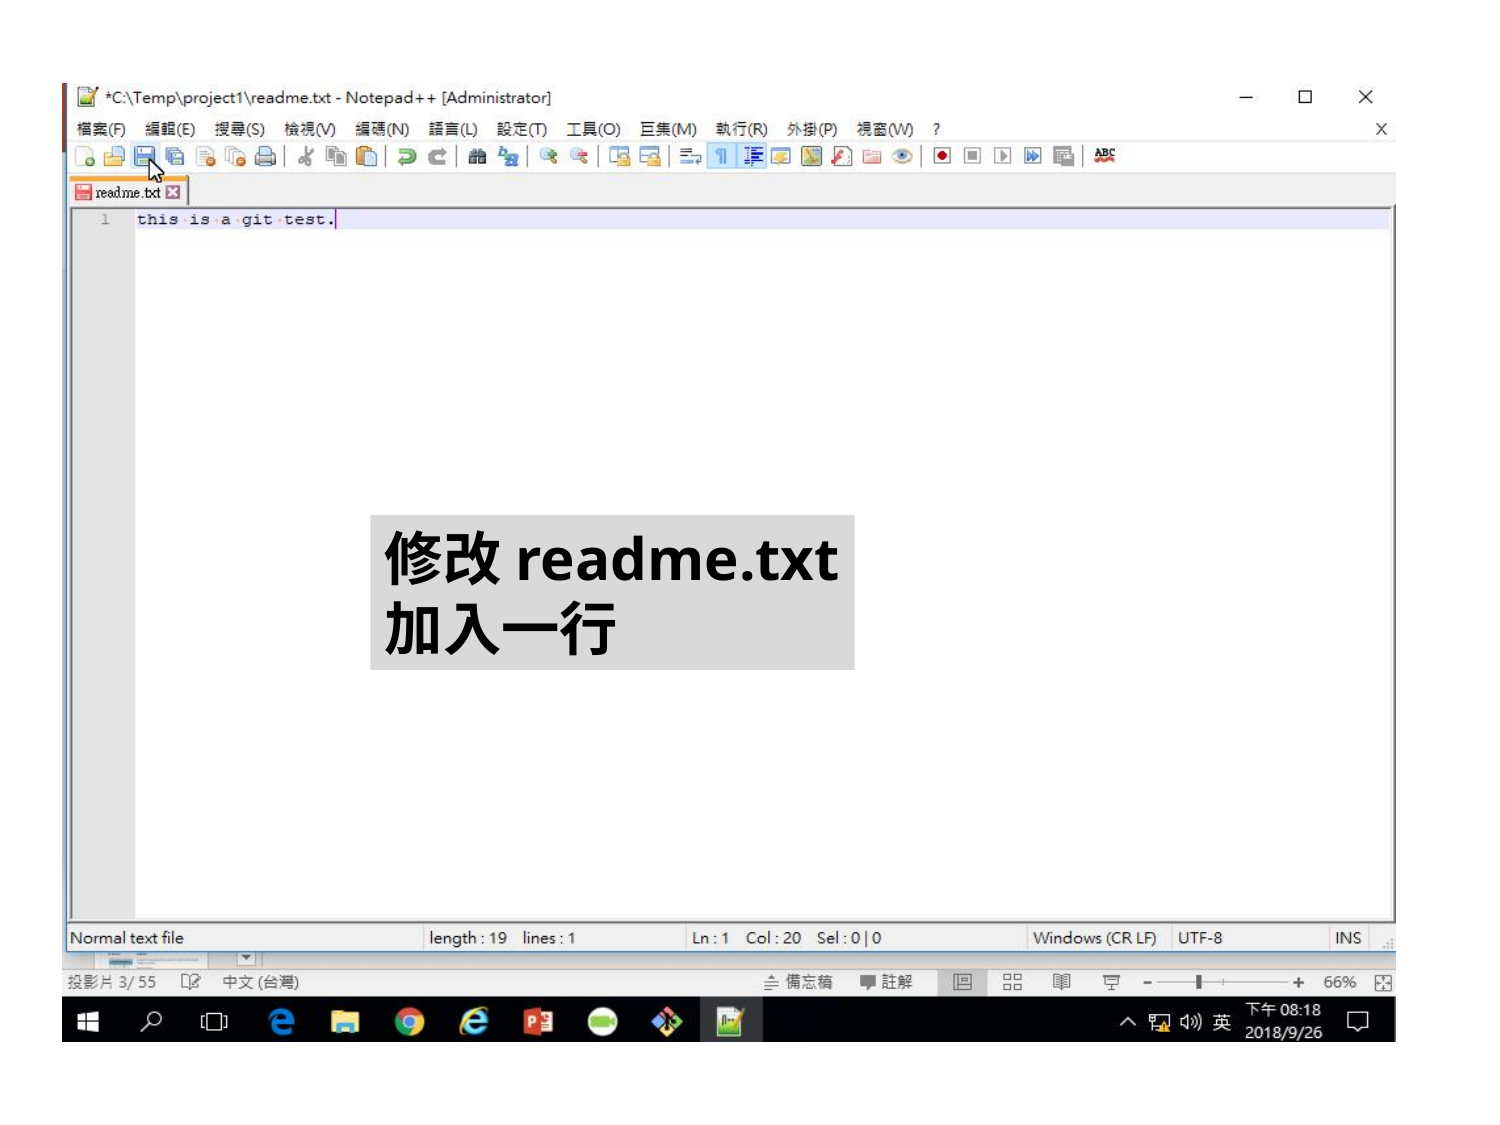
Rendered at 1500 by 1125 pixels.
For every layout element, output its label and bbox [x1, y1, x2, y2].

picture [62, 83, 1396, 1042]
